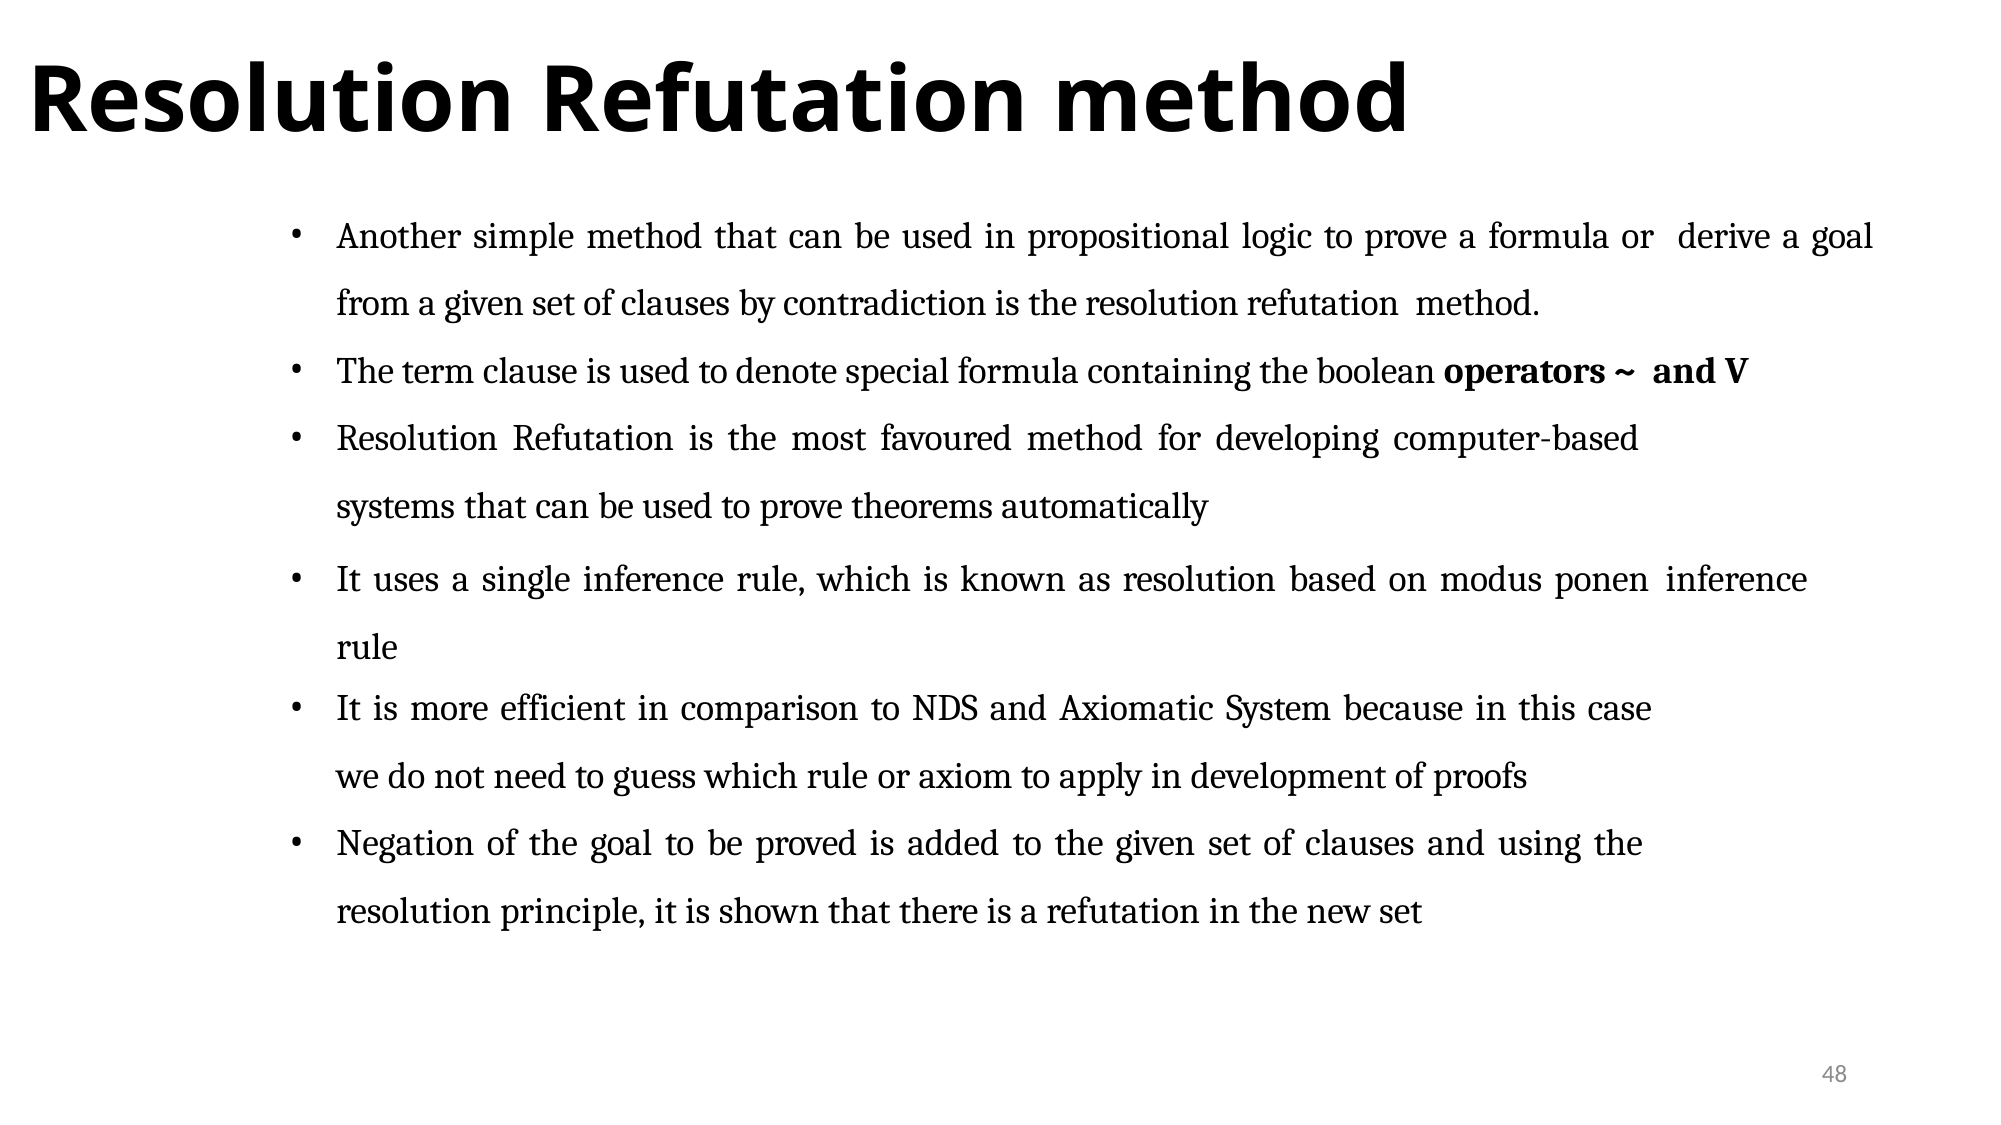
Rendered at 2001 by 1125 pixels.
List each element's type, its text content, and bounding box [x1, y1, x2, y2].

slide_number 48 [1412, 1042, 1863, 1103]
title Resolution Refutation method [24, 6, 1563, 197]
text_box Another simple method that can be used in propositional logic to prove a formula or derive a goal from a given set of clauses by contradiction is the resolution refutation method. The term clause is used to denote special formula containing the boolean operators ~ and V Resolution Refutation is the most favoured method for developing computer-based systems that can be used to prove theorems automatically It uses a single inference rule, which is known as resolution based on modus ponen inference rule It is more efficient in comparison to NDS and Axiomatic System because in this case we do not need to guess which rule or axiom to apply in development of proofs Negation of the goal to be proved is added to the given set of clauses and using the resolution principle, it is shown that there is a refutation in the new set [287, 186, 1875, 931]
